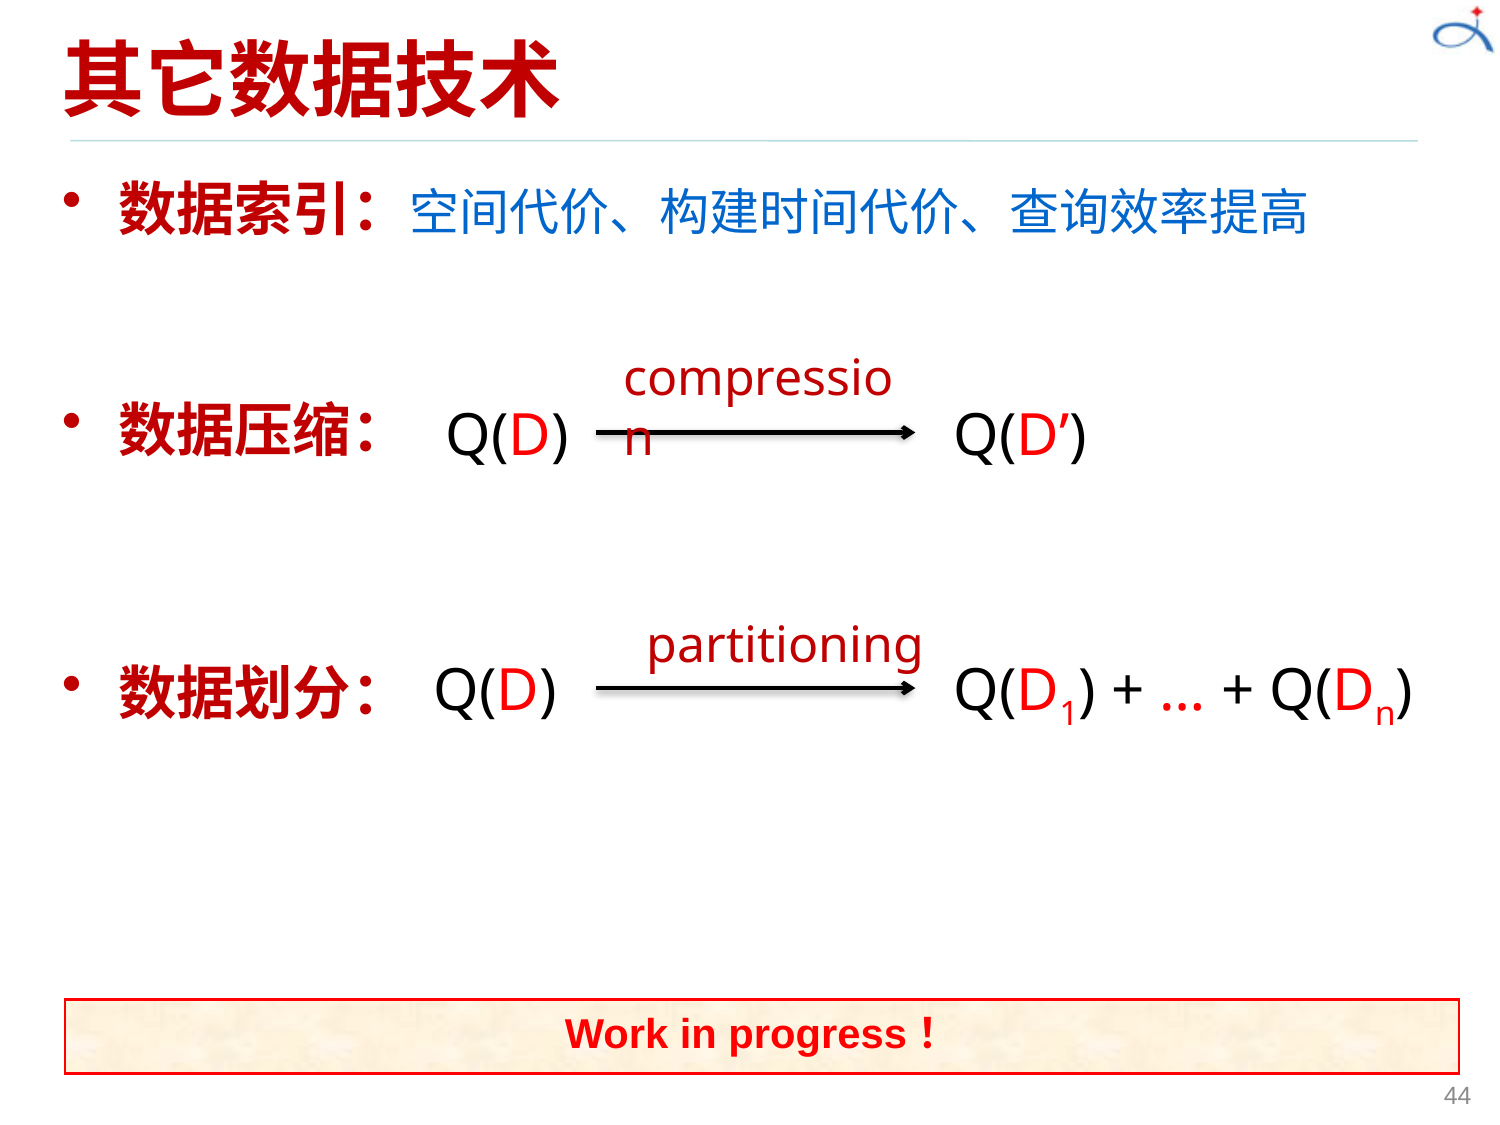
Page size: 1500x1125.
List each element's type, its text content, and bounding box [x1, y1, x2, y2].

slide_number 44 [1136, 1065, 1487, 1125]
text_box partitioning [631, 604, 1010, 680]
text_box 数据压缩： [46, 385, 1442, 524]
text_box Q(D1) + … + Q(Dn) [938, 645, 1483, 740]
text_box compression [608, 338, 939, 385]
picture [1432, 5, 1495, 55]
text_box Work in progress！ [64, 999, 1459, 1074]
list 数据索引：空间代价、构建时间代价、查询效率提高 [46, 163, 1442, 291]
title 其它数据技术 [46, 11, 1419, 143]
text_box Q(D) [419, 645, 597, 730]
text_box 数据划分： [46, 648, 1442, 787]
